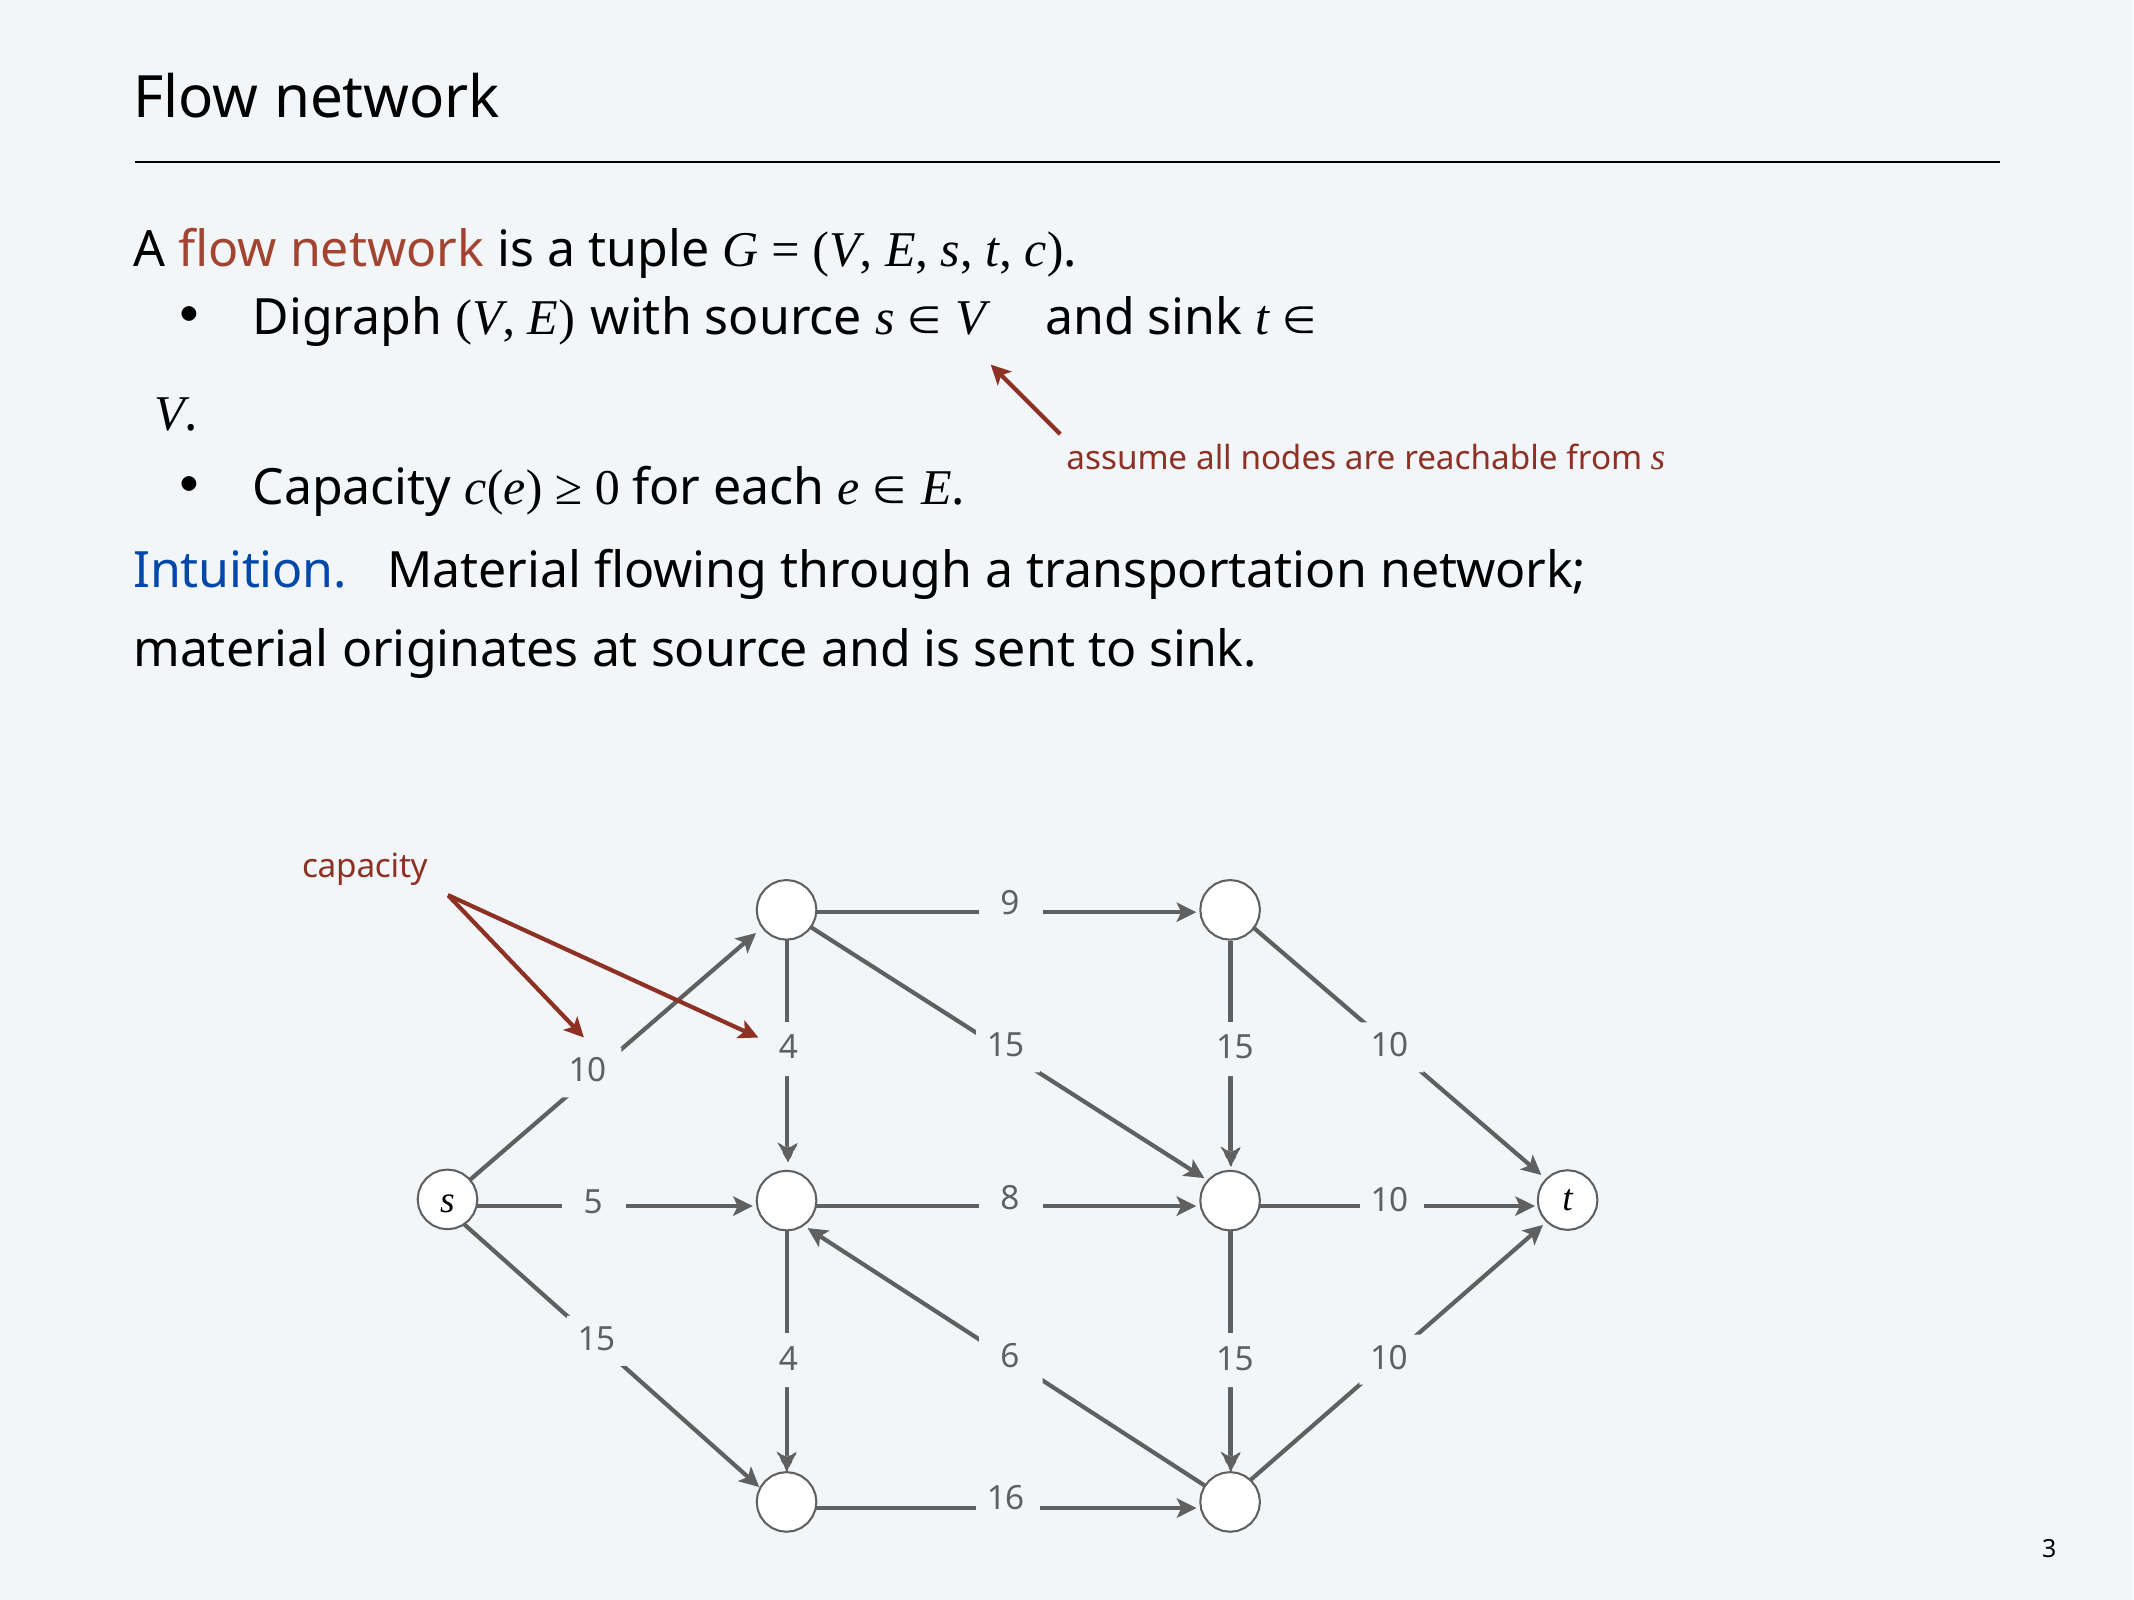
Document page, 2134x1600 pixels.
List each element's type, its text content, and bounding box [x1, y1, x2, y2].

title Flow network [131, 57, 1078, 219]
text_box assume all nodes are reachable from s [1064, 429, 1689, 477]
text_box A flow network is a tuple G = (V, E, s, t, c). ・Digraph (V, E) with source s  V and sink t  V. ・Capacity c(e) ≥ 0 for each e  E. [125, 219, 1368, 529]
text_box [1198, 1168, 1599, 1232]
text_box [990, 364, 1063, 437]
slide_number 3 [2027, 1532, 2075, 1600]
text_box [416, 878, 1544, 1534]
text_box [445, 892, 759, 1039]
text_box capacity [300, 842, 438, 884]
text_box Intuition. Material flowing through a transportation network; material originates at source and is sent to sink. [131, 517, 1627, 677]
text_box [561, 878, 818, 1230]
